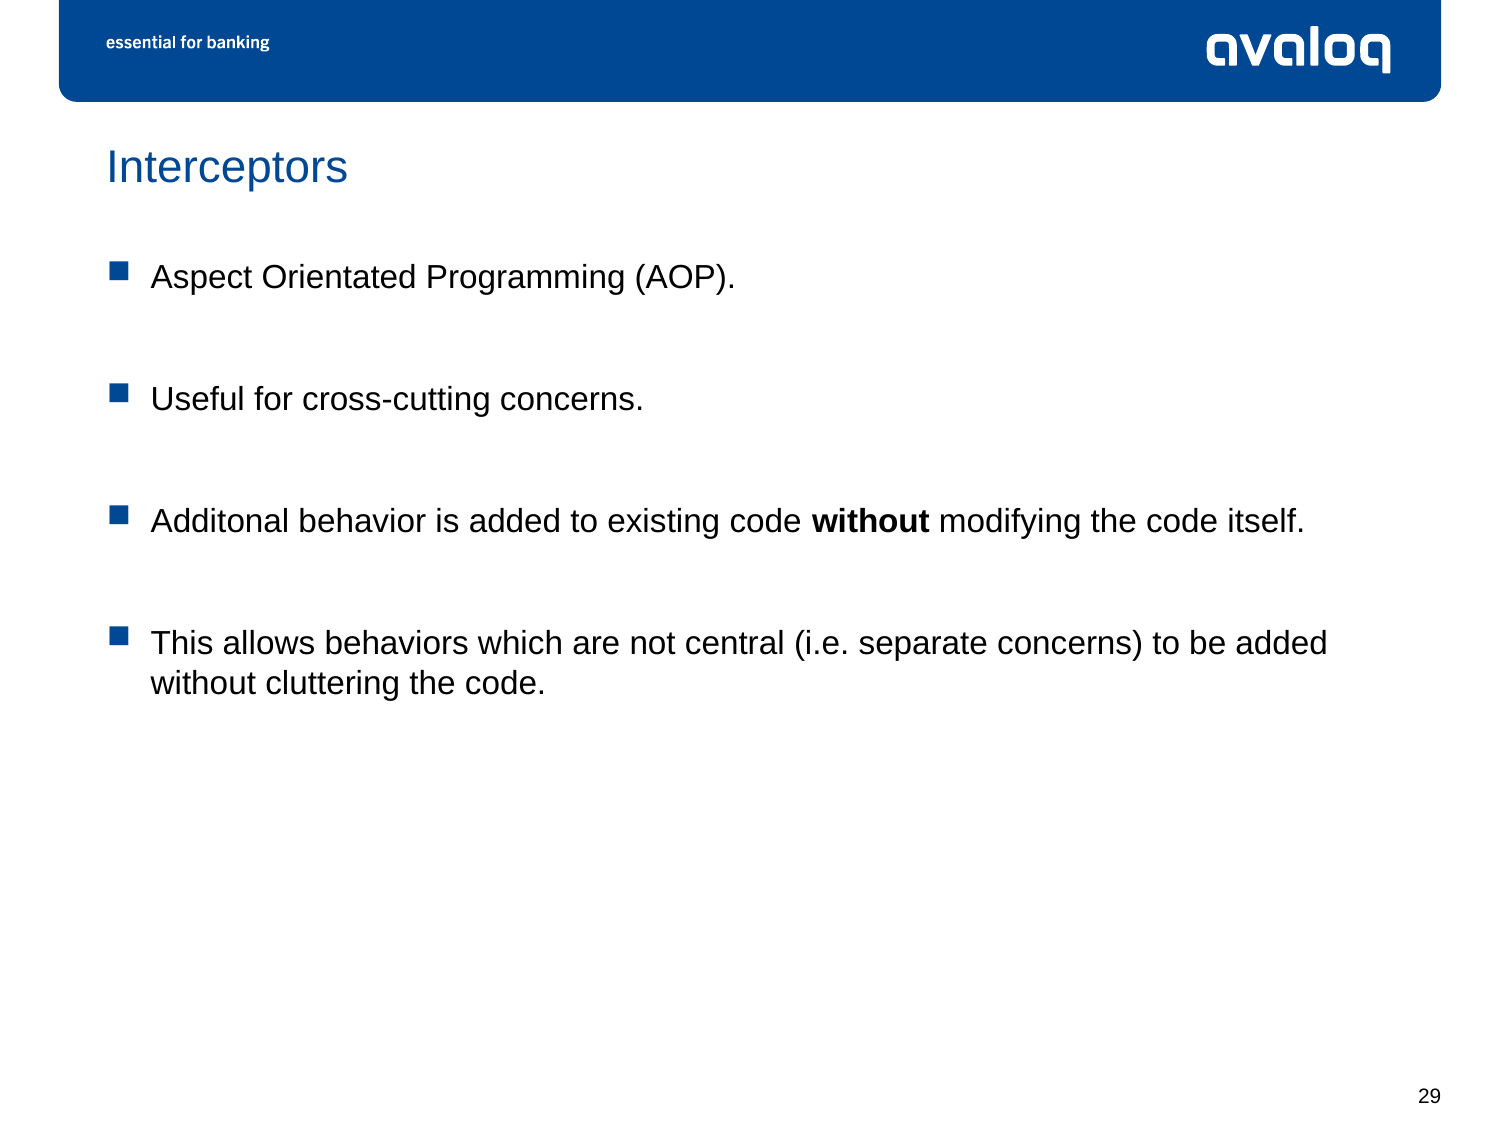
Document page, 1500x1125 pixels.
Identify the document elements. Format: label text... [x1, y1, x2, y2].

list Aspect Orientated Programming (AOP). Useful for cross-cutting concerns. Additonal behavior is added to existing code without modifying the code itself. This allows behaviors which are not central (i.e. separate concerns) to be added without cluttering the code. [105, 255, 1394, 1042]
slide_number 29 [1200, 1082, 1442, 1112]
title Interceptors [105, 142, 1394, 215]
